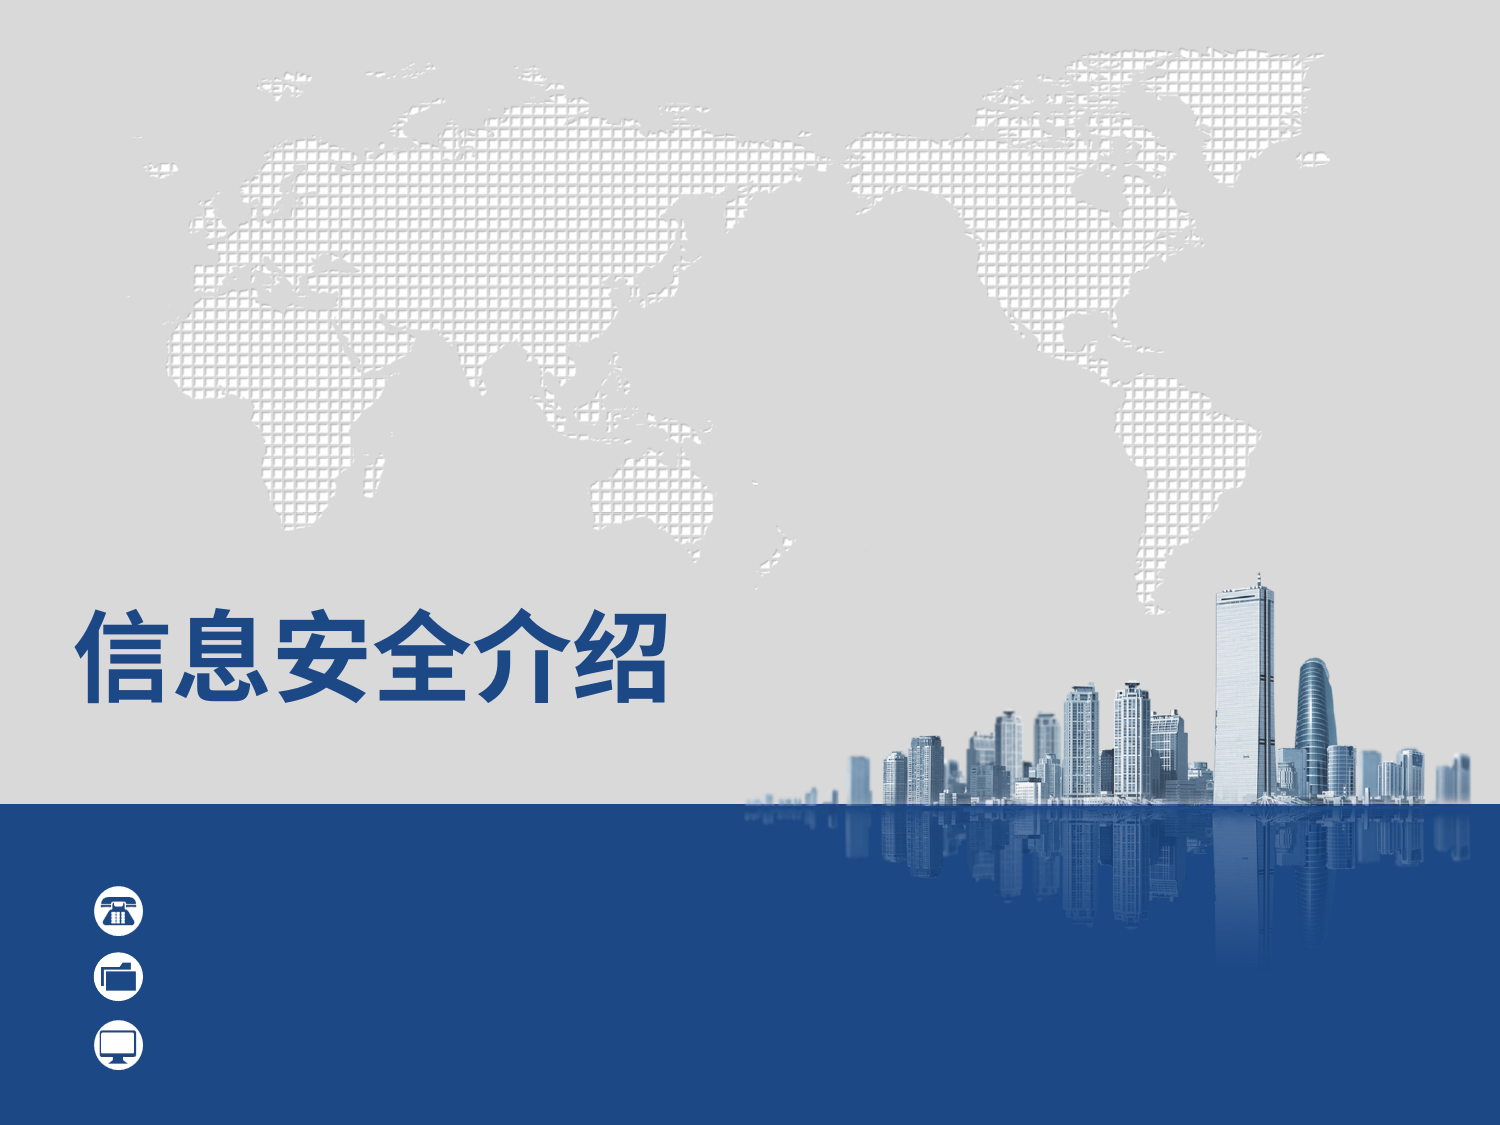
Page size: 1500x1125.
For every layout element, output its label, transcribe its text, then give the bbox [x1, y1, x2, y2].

picture [94, 1020, 143, 1070]
picture [94, 886, 143, 936]
text_box 信息安全介绍 [57, 587, 1090, 843]
picture [125, 31, 1500, 1066]
